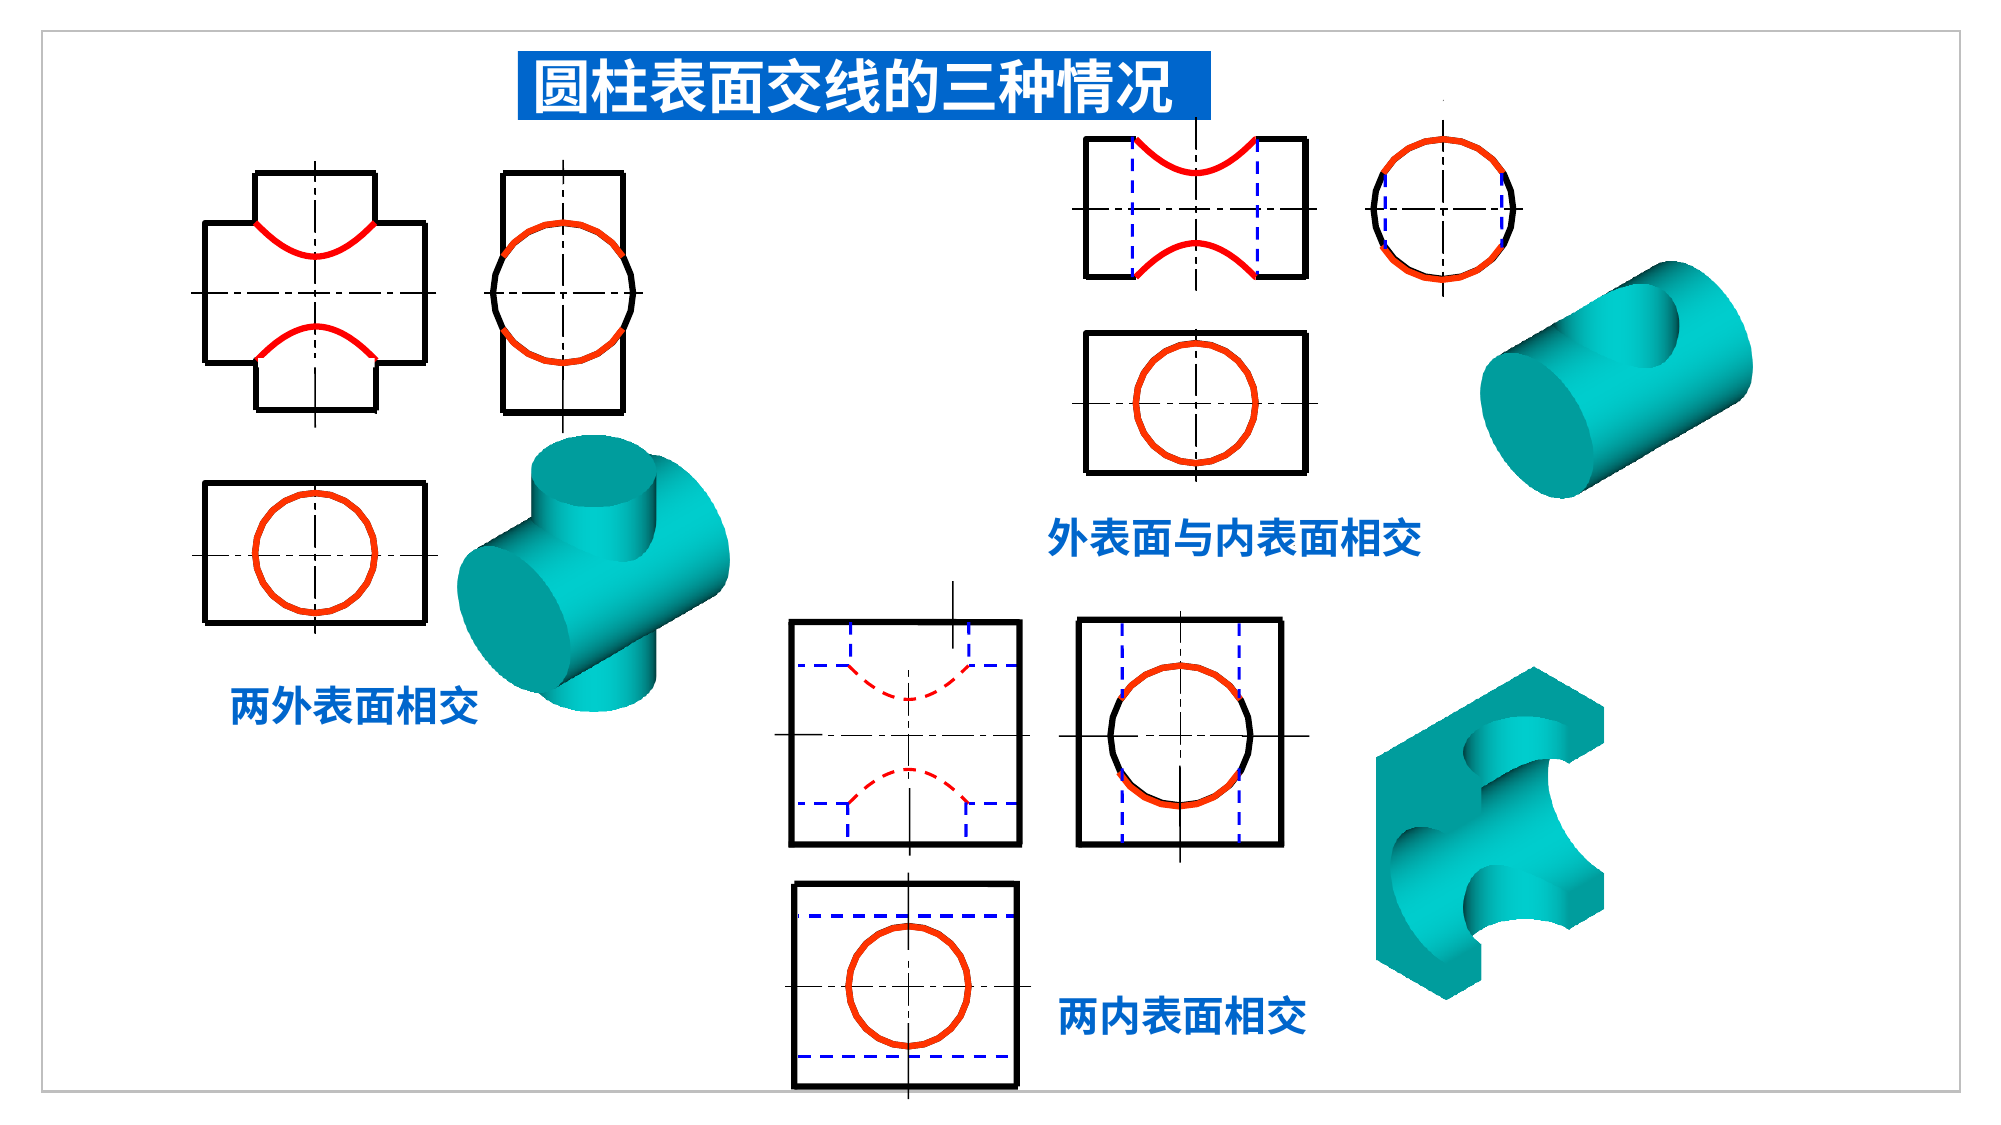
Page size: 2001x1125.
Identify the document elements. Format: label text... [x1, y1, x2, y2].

text_box [1118, 772, 1239, 807]
picture [438, 427, 743, 722]
text_box [1120, 665, 1241, 700]
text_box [1072, 100, 1523, 482]
text_box 两内表面相交 [1043, 982, 1387, 1048]
text_box 外表面与内表面相交 [1033, 504, 1515, 570]
text_box 圆柱表面交线的三种情况 [517, 51, 1211, 120]
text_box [255, 172, 376, 257]
text_box [848, 665, 969, 700]
text_box [493, 257, 634, 328]
text_box [1110, 700, 1251, 772]
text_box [502, 328, 624, 413]
text_box [848, 926, 969, 1047]
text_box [502, 172, 624, 257]
text_box [255, 492, 376, 614]
text_box 两外表面相交 [191, 664, 501, 739]
picture [1336, 655, 1631, 1013]
text_box [848, 769, 969, 804]
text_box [256, 326, 377, 411]
picture [1456, 248, 1773, 513]
